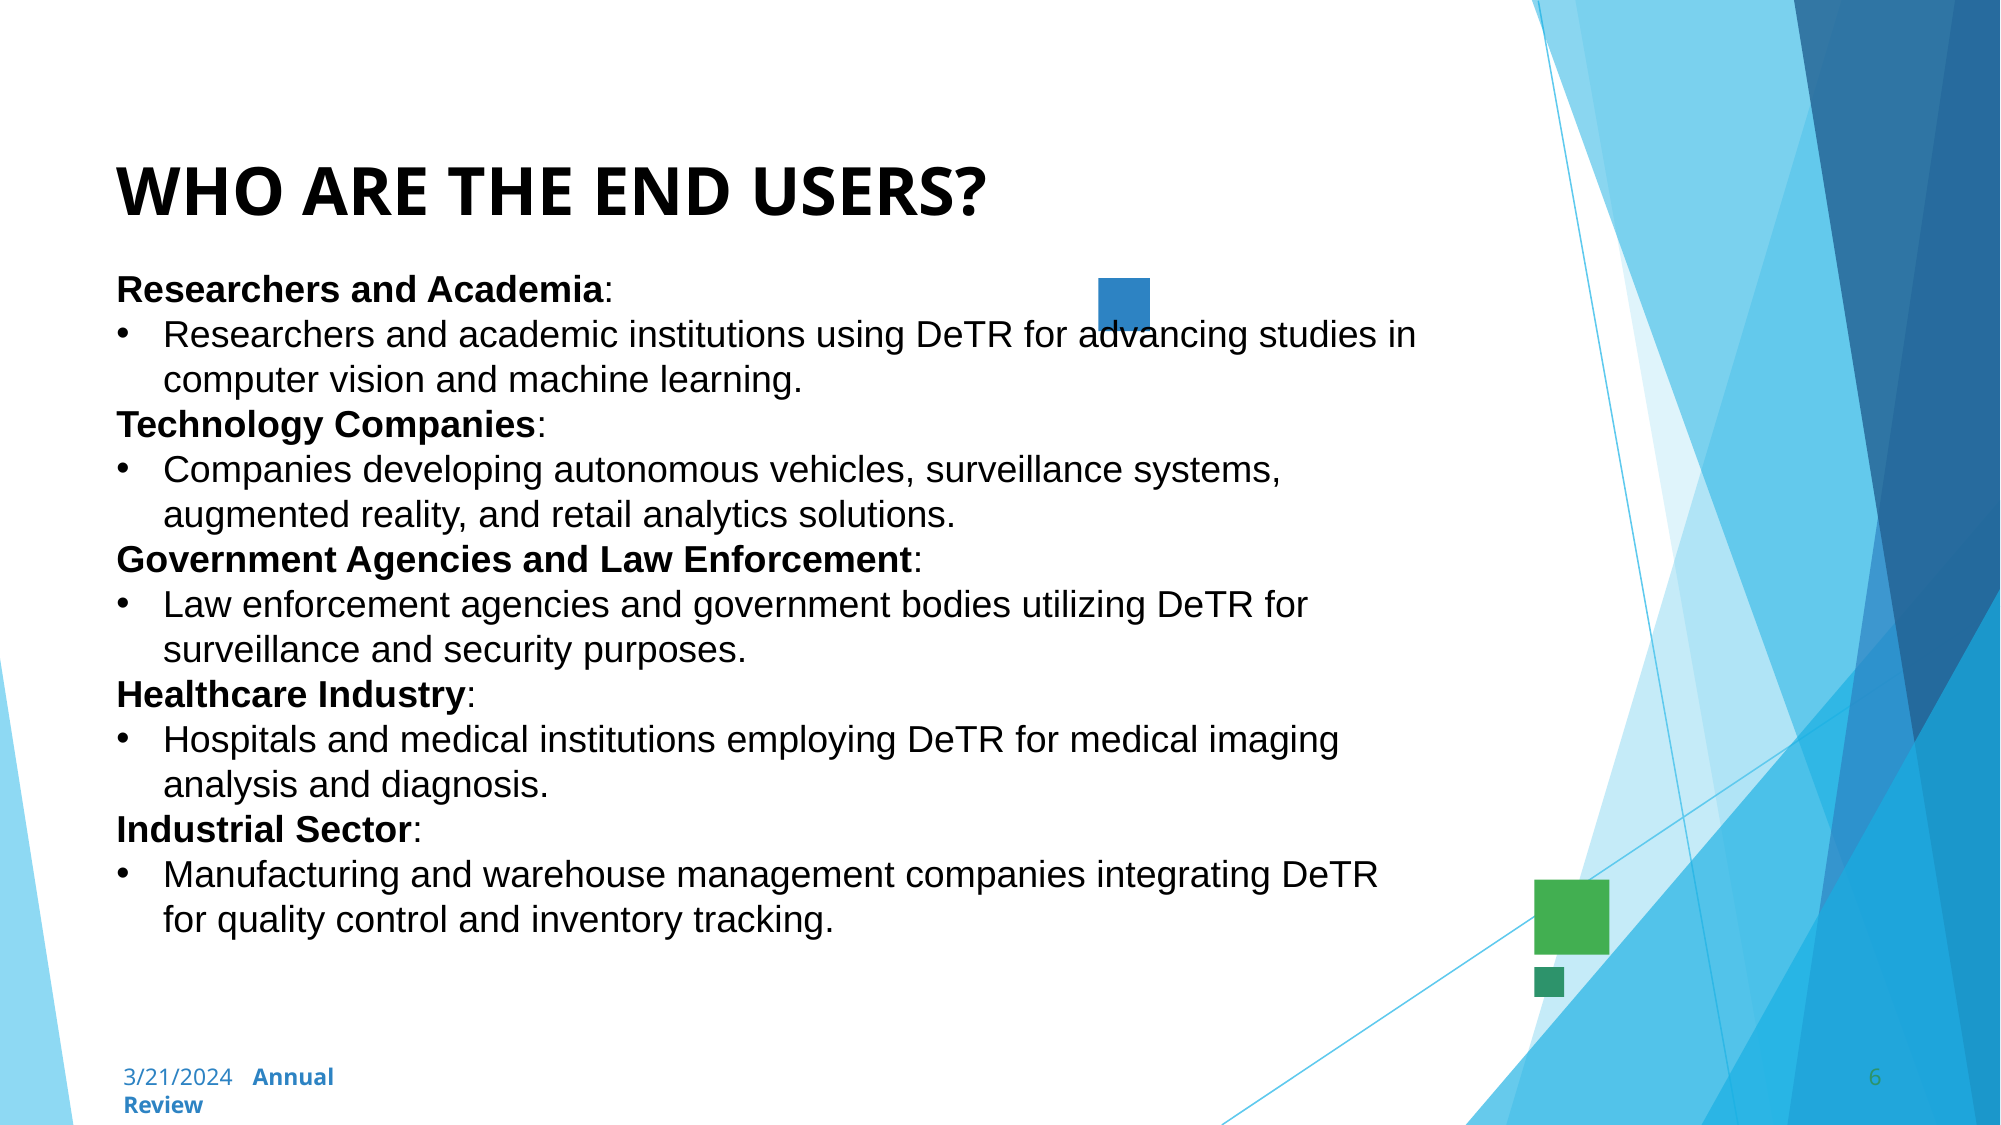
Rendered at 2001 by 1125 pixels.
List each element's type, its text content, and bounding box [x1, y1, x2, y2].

text_box 3/21/2024 Annual Review [121, 1101, 417, 1118]
picture [118, 1012, 477, 1093]
slide_number 6 [1849, 1061, 1890, 1125]
text_box [1534, 879, 1610, 955]
title WHO ARE THE END USERS? [91, 63, 1694, 337]
text_box Researchers and Academia: Researchers and academic institutions using DeTR for advancing studies in computer vision and machine learning. Technology Companies: Companies developing autonomous vehicles, surveillance systems, augmented reality, and retail analytics solutions. Government Agencies and Law Enforcement: Law enforcement agencies and government bodies utilizing DeTR for surveillance and security purposes. Healthcare Industry: Hospitals and medical institutions employing DeTR for medical imaging analysis and diagnosis. Industrial Sector: Manufacturing and warehouse management companies integrating DeTR for quality control and inventory tracking. [116, 262, 1429, 941]
text_box [1534, 967, 1565, 997]
